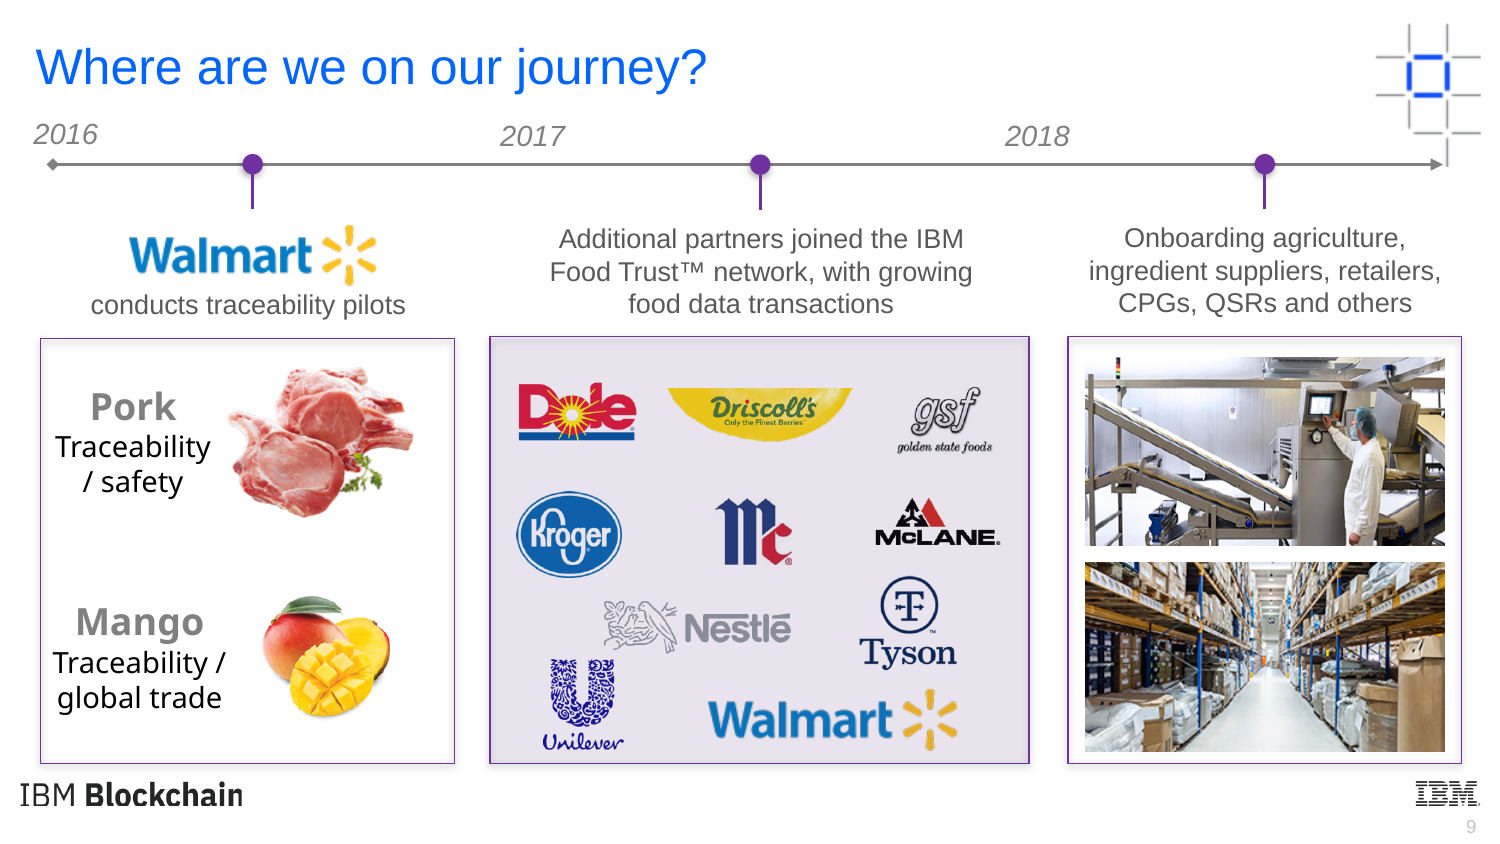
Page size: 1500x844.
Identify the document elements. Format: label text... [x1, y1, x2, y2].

picture [856, 572, 959, 671]
text_box [1254, 153, 1276, 163]
picture [542, 659, 625, 750]
text_box [241, 153, 264, 163]
picture [1085, 355, 1445, 547]
picture [896, 375, 994, 472]
picture [706, 688, 958, 752]
picture [1085, 562, 1445, 752]
picture [714, 498, 792, 565]
picture [1376, 24, 1480, 166]
text_box Onboarding agriculture, ingredient suppliers, retailers, CPGs, QSRs and others [1053, 213, 1477, 326]
text_box 2016 [18, 108, 114, 159]
picture [664, 388, 855, 447]
picture [860, 483, 1009, 559]
list Where are we on our journey? [20, 27, 1295, 107]
picture [128, 224, 378, 288]
text_box 2017 [485, 109, 581, 160]
text_box [1067, 336, 1462, 764]
picture [516, 491, 622, 578]
picture [262, 596, 390, 723]
text_box [40, 338, 455, 764]
picture [517, 380, 638, 444]
picture [603, 600, 792, 655]
text_box Additional partners joined the IBM Food Trust™ network, with growing food data transactions [513, 214, 1009, 327]
text_box 2018 [990, 110, 1085, 161]
text_box conducts traceability pilots [55, 280, 441, 328]
text_box [749, 153, 771, 163]
picture [220, 362, 426, 527]
text_box [489, 338, 1030, 764]
